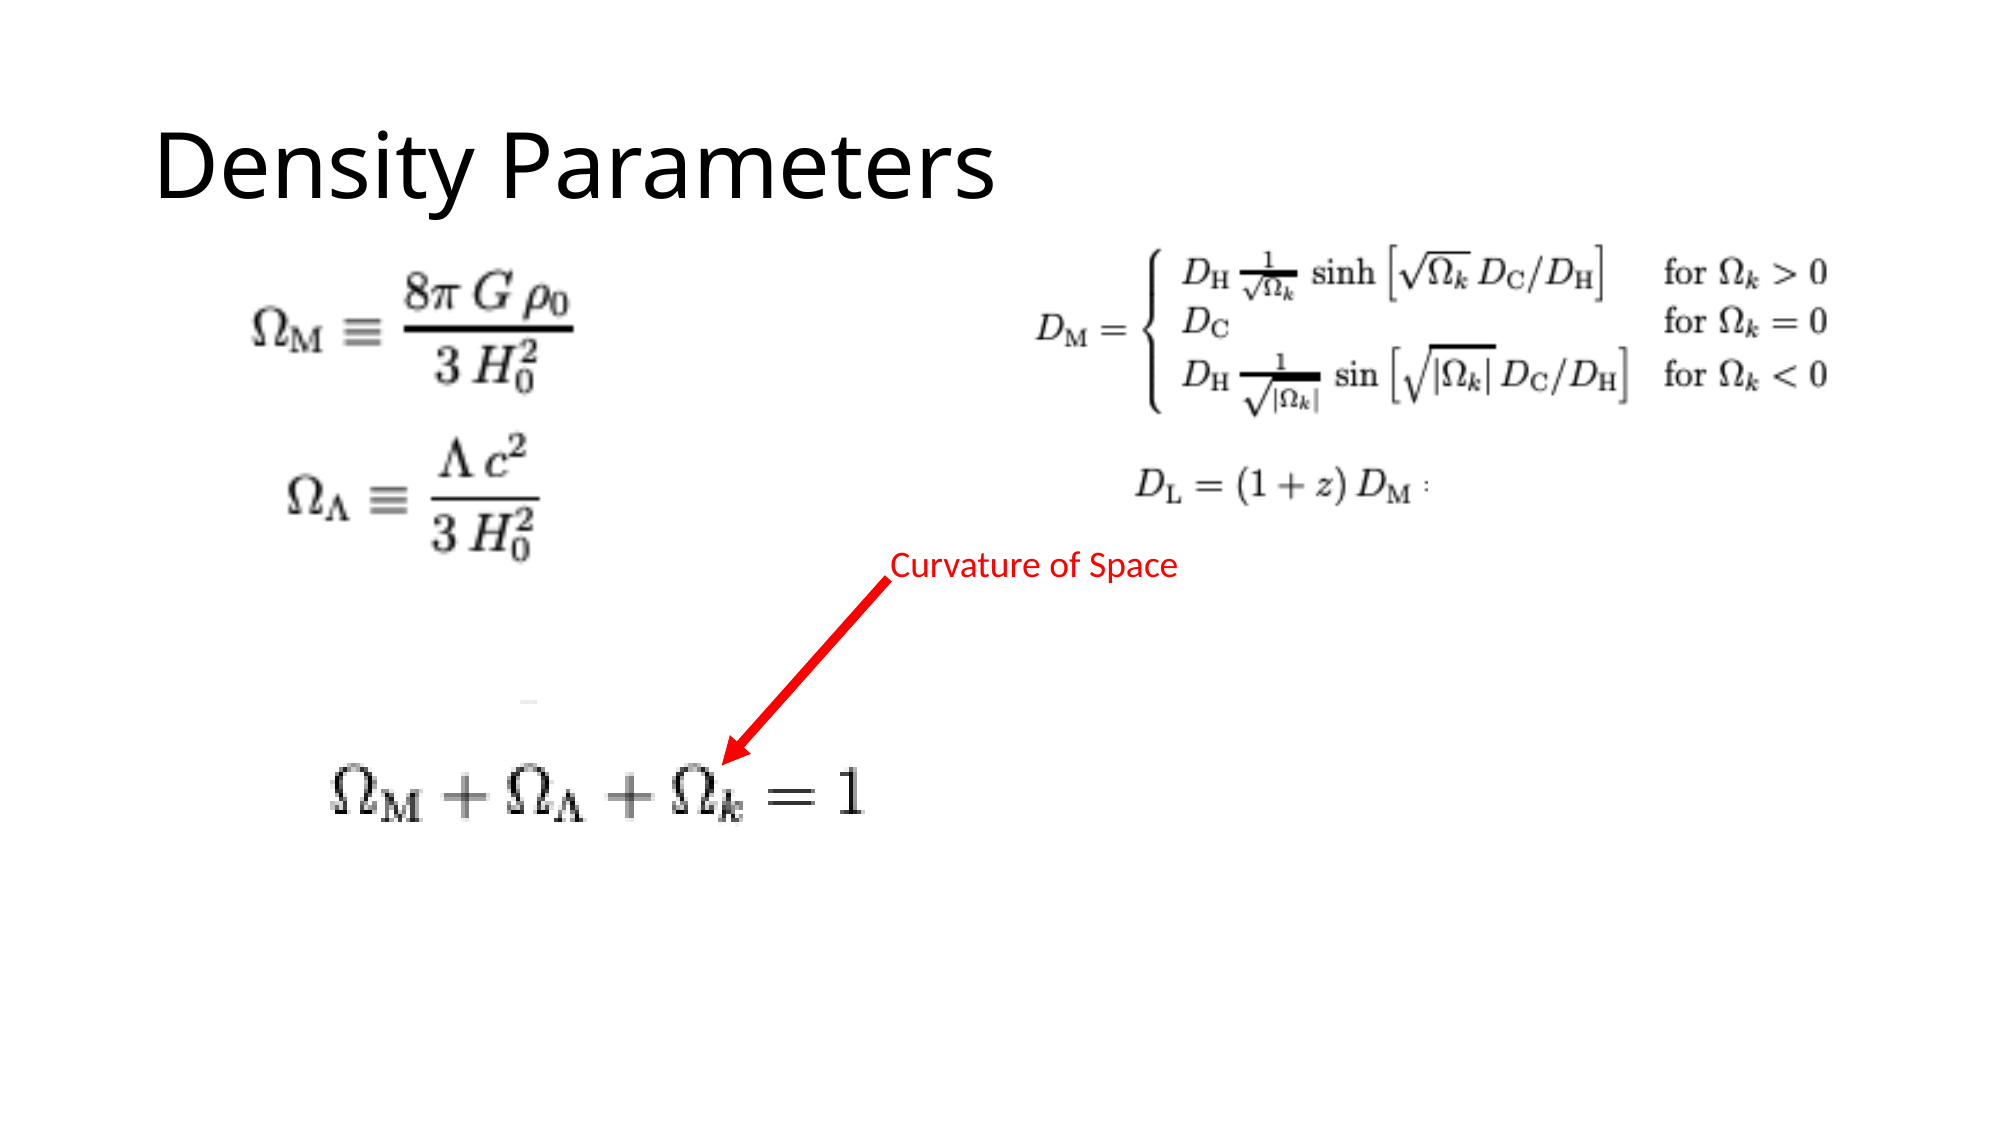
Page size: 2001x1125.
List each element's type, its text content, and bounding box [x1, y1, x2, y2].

title Density Parameters [137, 59, 1863, 278]
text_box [721, 578, 889, 766]
picture [137, 700, 967, 878]
text_box Curvature of Space [875, 532, 1194, 592]
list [205, 246, 612, 579]
picture [1014, 222, 1931, 531]
